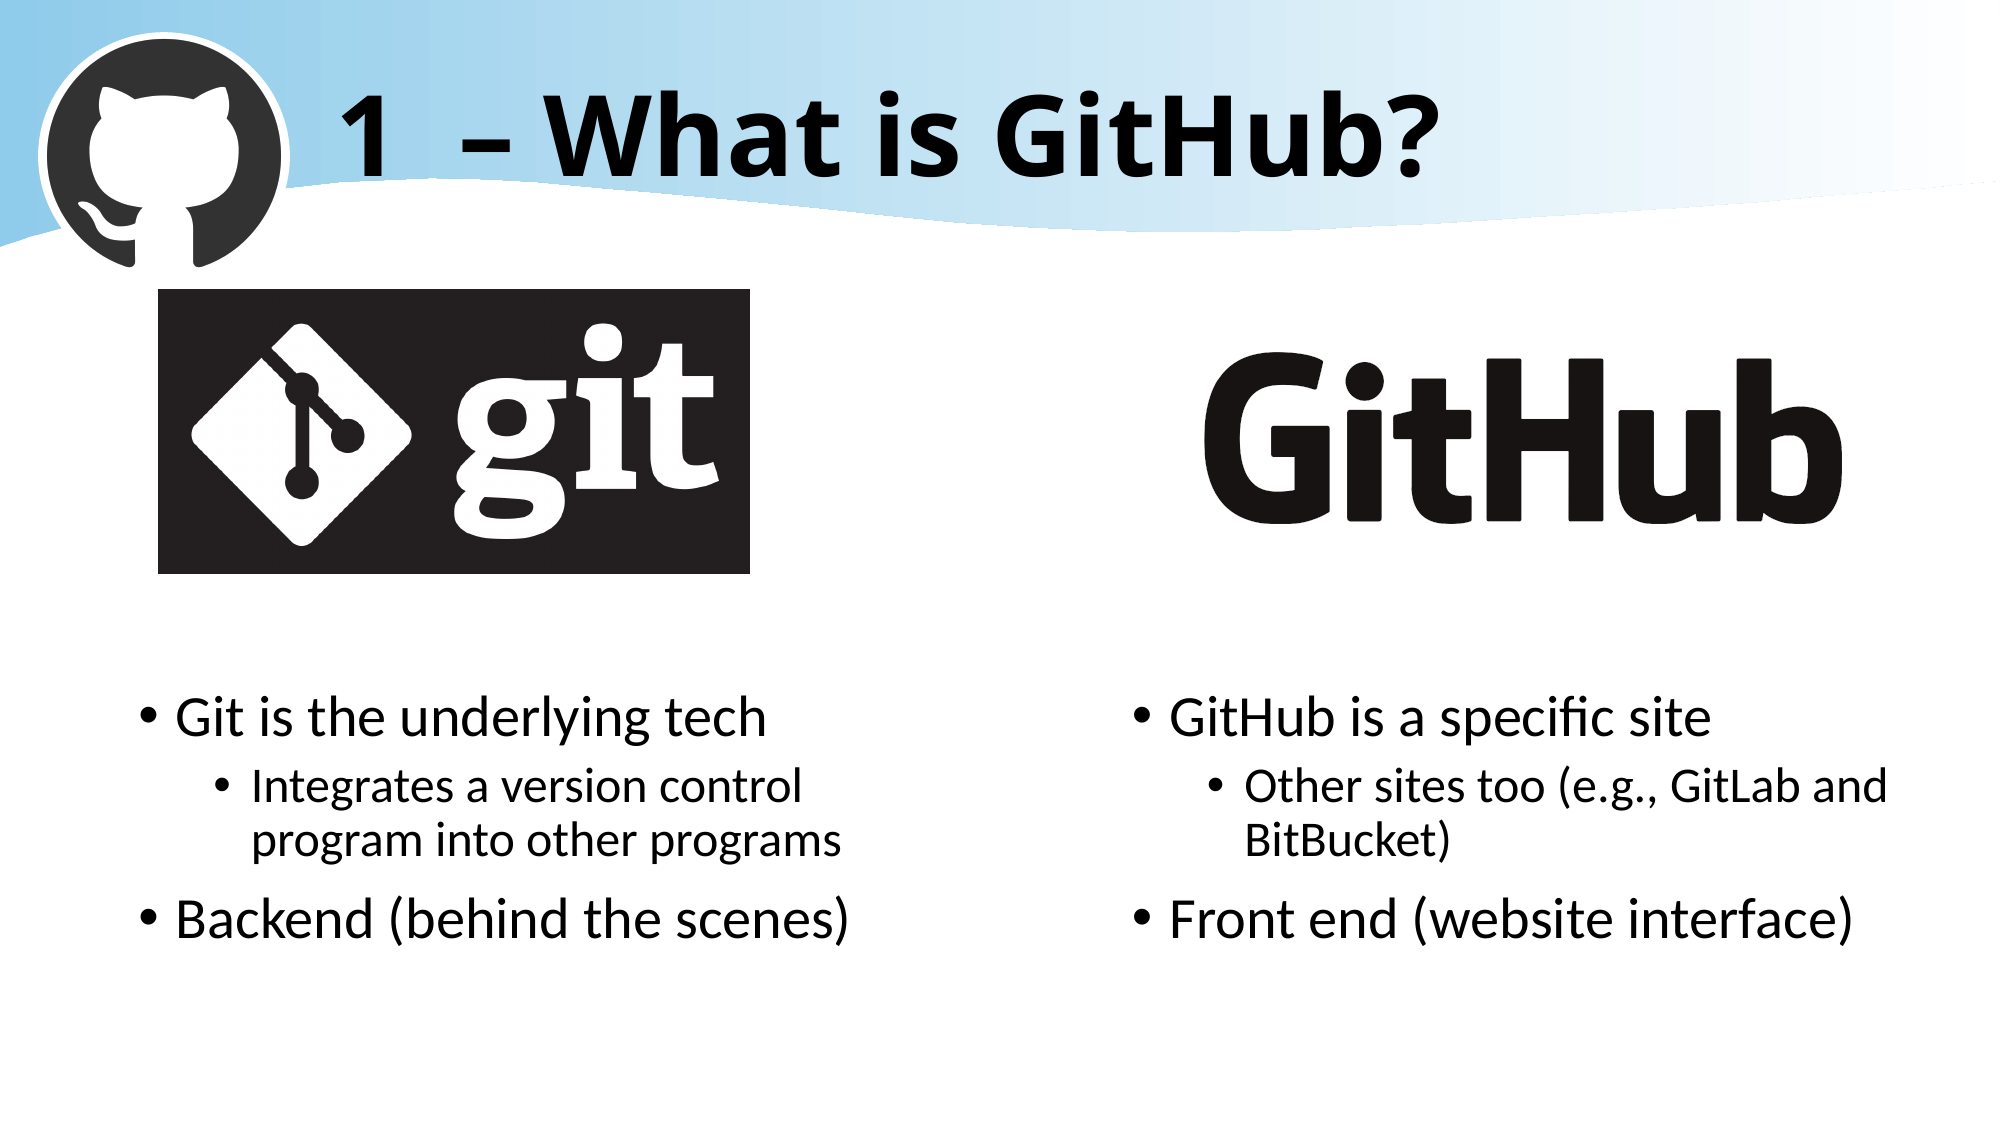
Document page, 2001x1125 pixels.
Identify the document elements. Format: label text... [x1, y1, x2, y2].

picture [1204, 338, 1842, 524]
picture [158, 288, 750, 574]
picture [47, 36, 281, 270]
title 1 – What is GitHub? [320, 46, 1863, 234]
list Git is the underlying tech Integrates a version control program into other programs Backend (behind the scenes) [123, 679, 936, 1048]
text_box GitHub is a specific site Other sites too (e.g., GitLab and BitBucket) Front end (website interface) [1116, 679, 1930, 1087]
